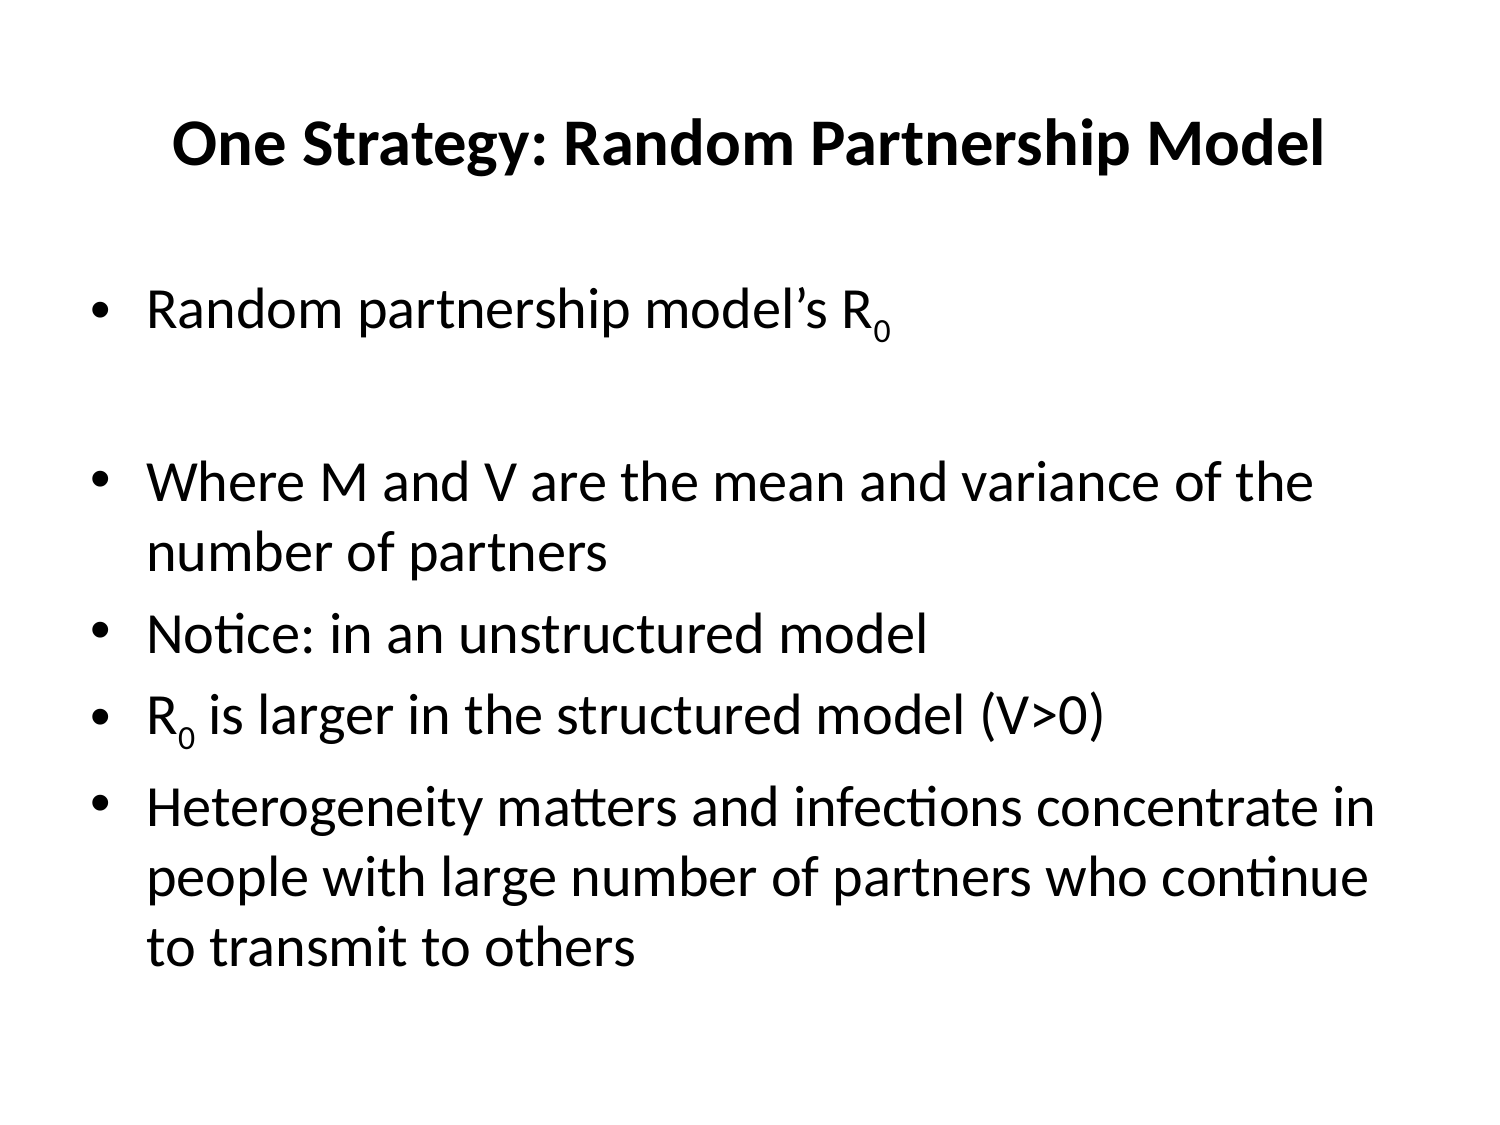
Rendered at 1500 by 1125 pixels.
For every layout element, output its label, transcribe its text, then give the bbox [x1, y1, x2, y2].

title One Strategy: Random Partnership Model [75, 45, 1425, 233]
